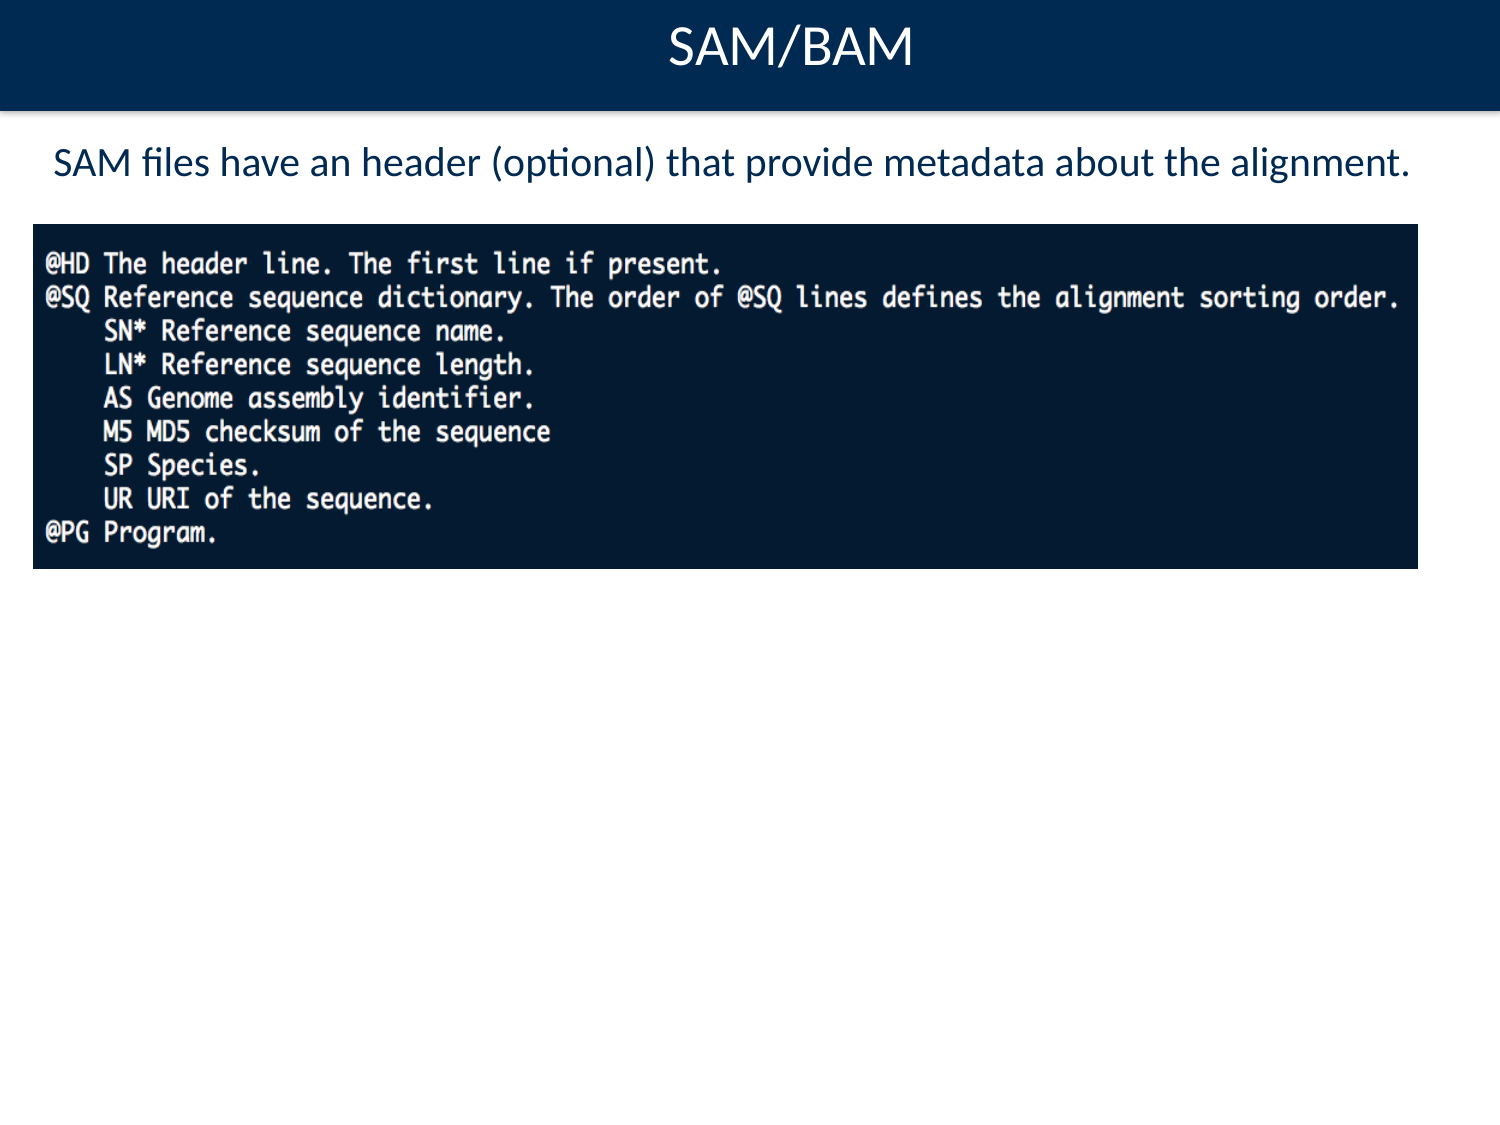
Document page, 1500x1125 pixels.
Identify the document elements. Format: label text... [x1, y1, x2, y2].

text_box [0, 0, 1500, 112]
text_box SAM files have an header (optional) that provide metadata about the alignment. [38, 127, 1467, 193]
subtitle SAM/BAM [202, 0, 1382, 94]
picture [32, 224, 1418, 569]
